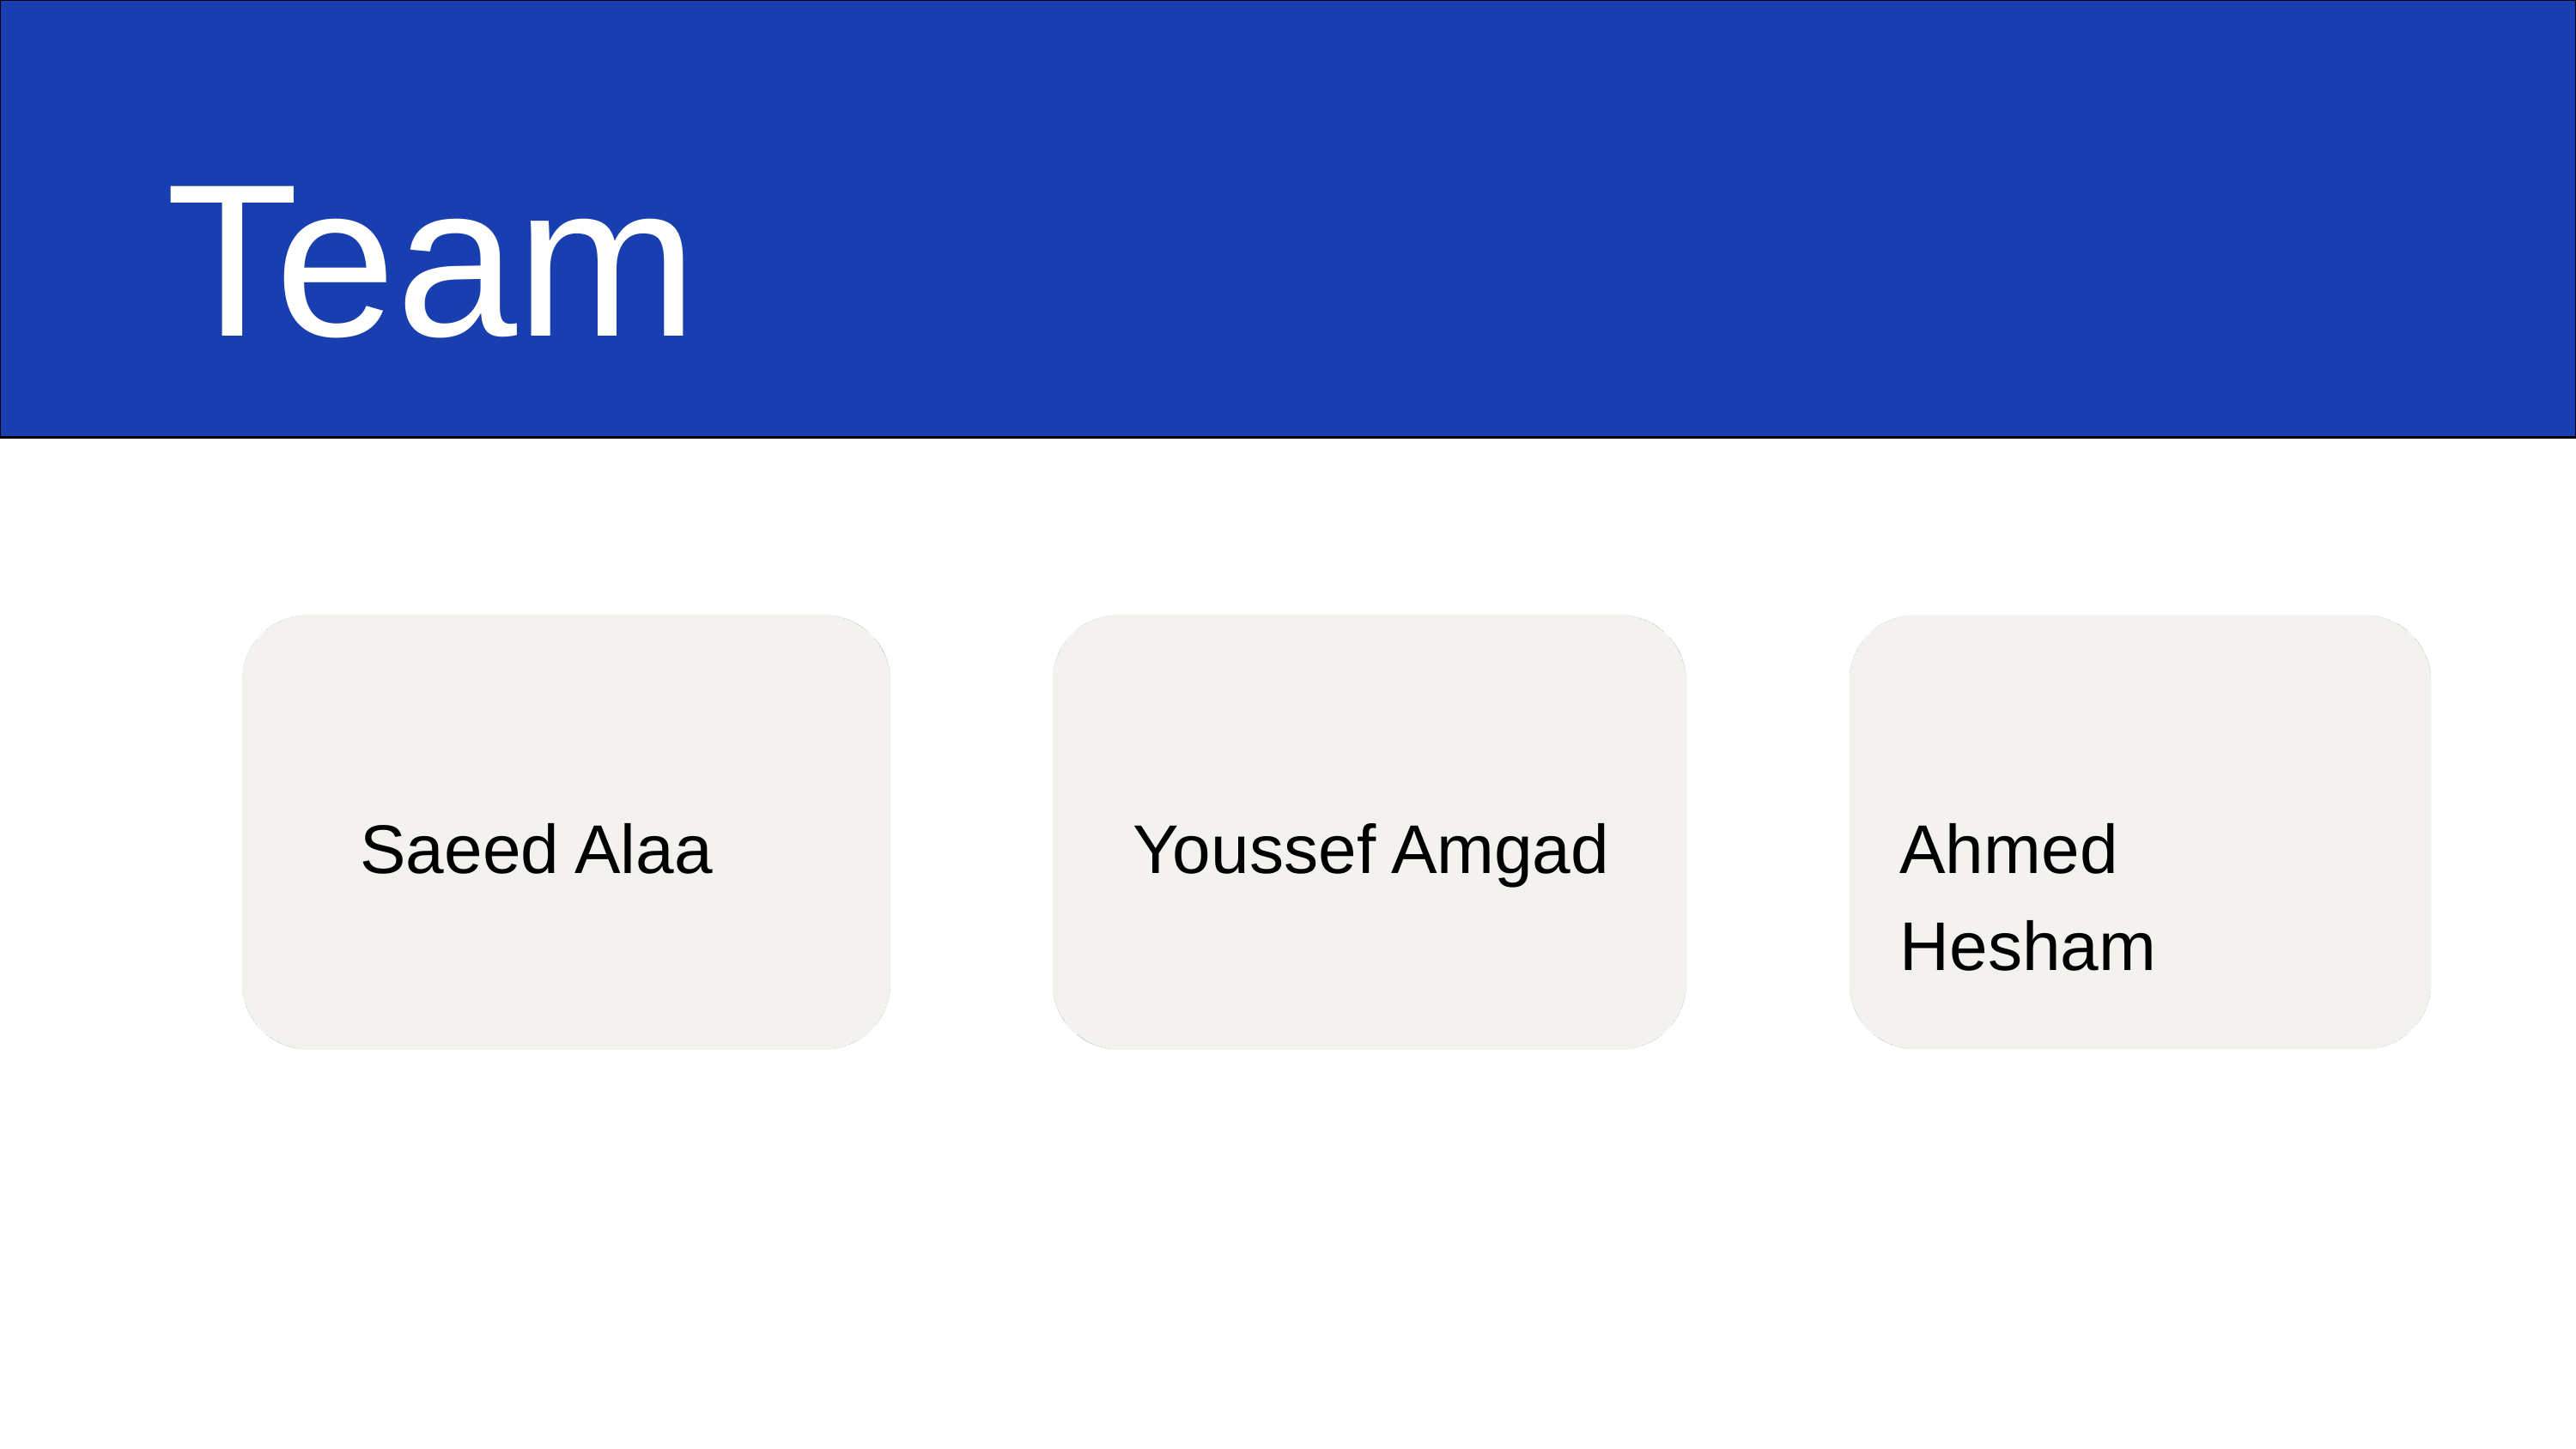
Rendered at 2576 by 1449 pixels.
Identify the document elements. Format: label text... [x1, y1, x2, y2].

text_box Saeed Alaa [360, 791, 740, 888]
text_box [241, 615, 891, 1050]
text_box Ahmed Hesham [1899, 791, 2394, 985]
text_box Youssef Amgad [1133, 791, 1619, 888]
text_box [0, 0, 2576, 438]
text_box [1052, 615, 1687, 1050]
text_box [1849, 615, 2432, 1050]
